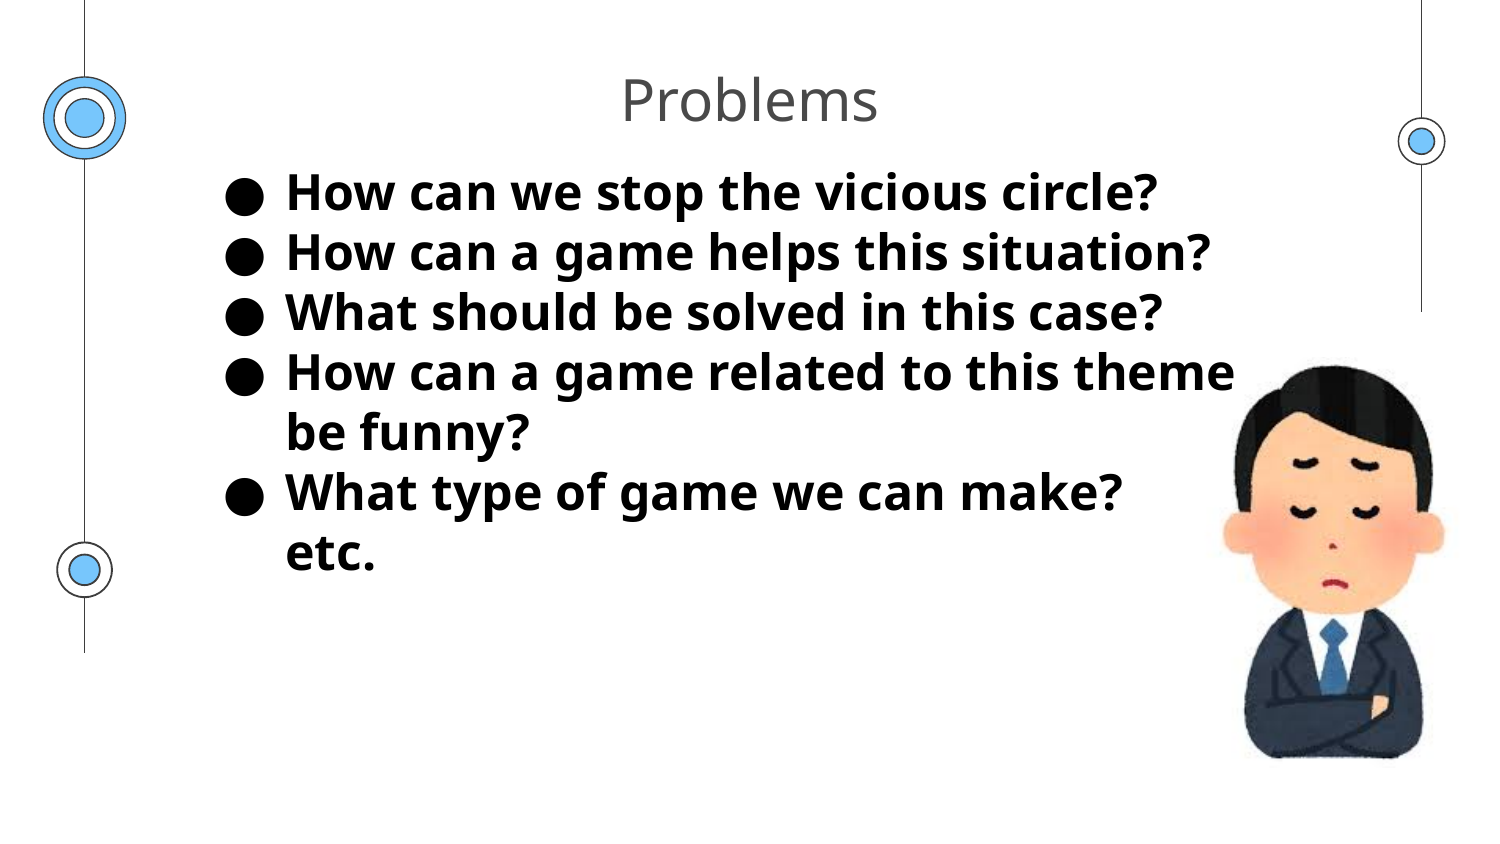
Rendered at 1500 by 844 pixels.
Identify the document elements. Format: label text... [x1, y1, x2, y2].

text_box How can we stop the vicious circle? How can a game helps this situation? What should be solved in this case? How can a game related to this theme be funny? What type of game we can make? etc. [195, 145, 1282, 596]
title Problems [292, 48, 1208, 145]
picture [1182, 357, 1485, 768]
